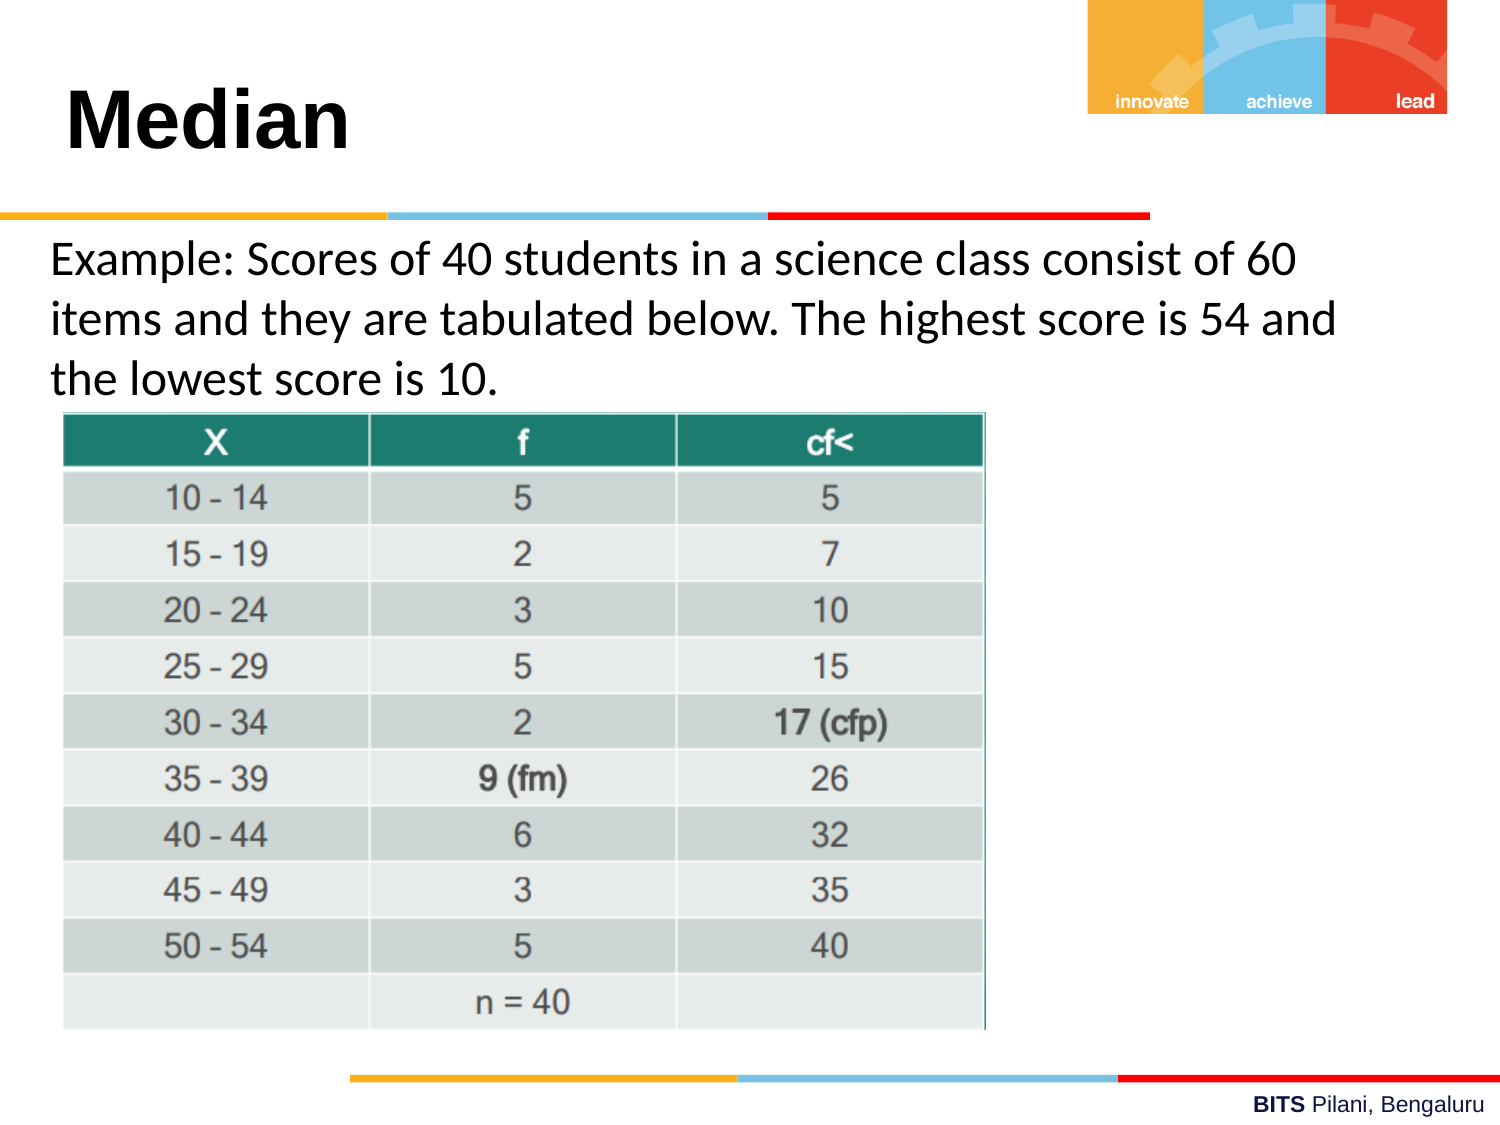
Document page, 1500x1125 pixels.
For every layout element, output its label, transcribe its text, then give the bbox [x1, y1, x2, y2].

list Example: Scores of 40 students in a science class consist of 60 items and they are tabulated below. The highest score is 54 and the lowest score is 10. [50, 224, 1388, 463]
picture [1087, 0, 1448, 114]
title Median [64, 45, 1069, 185]
picture [62, 412, 987, 1030]
